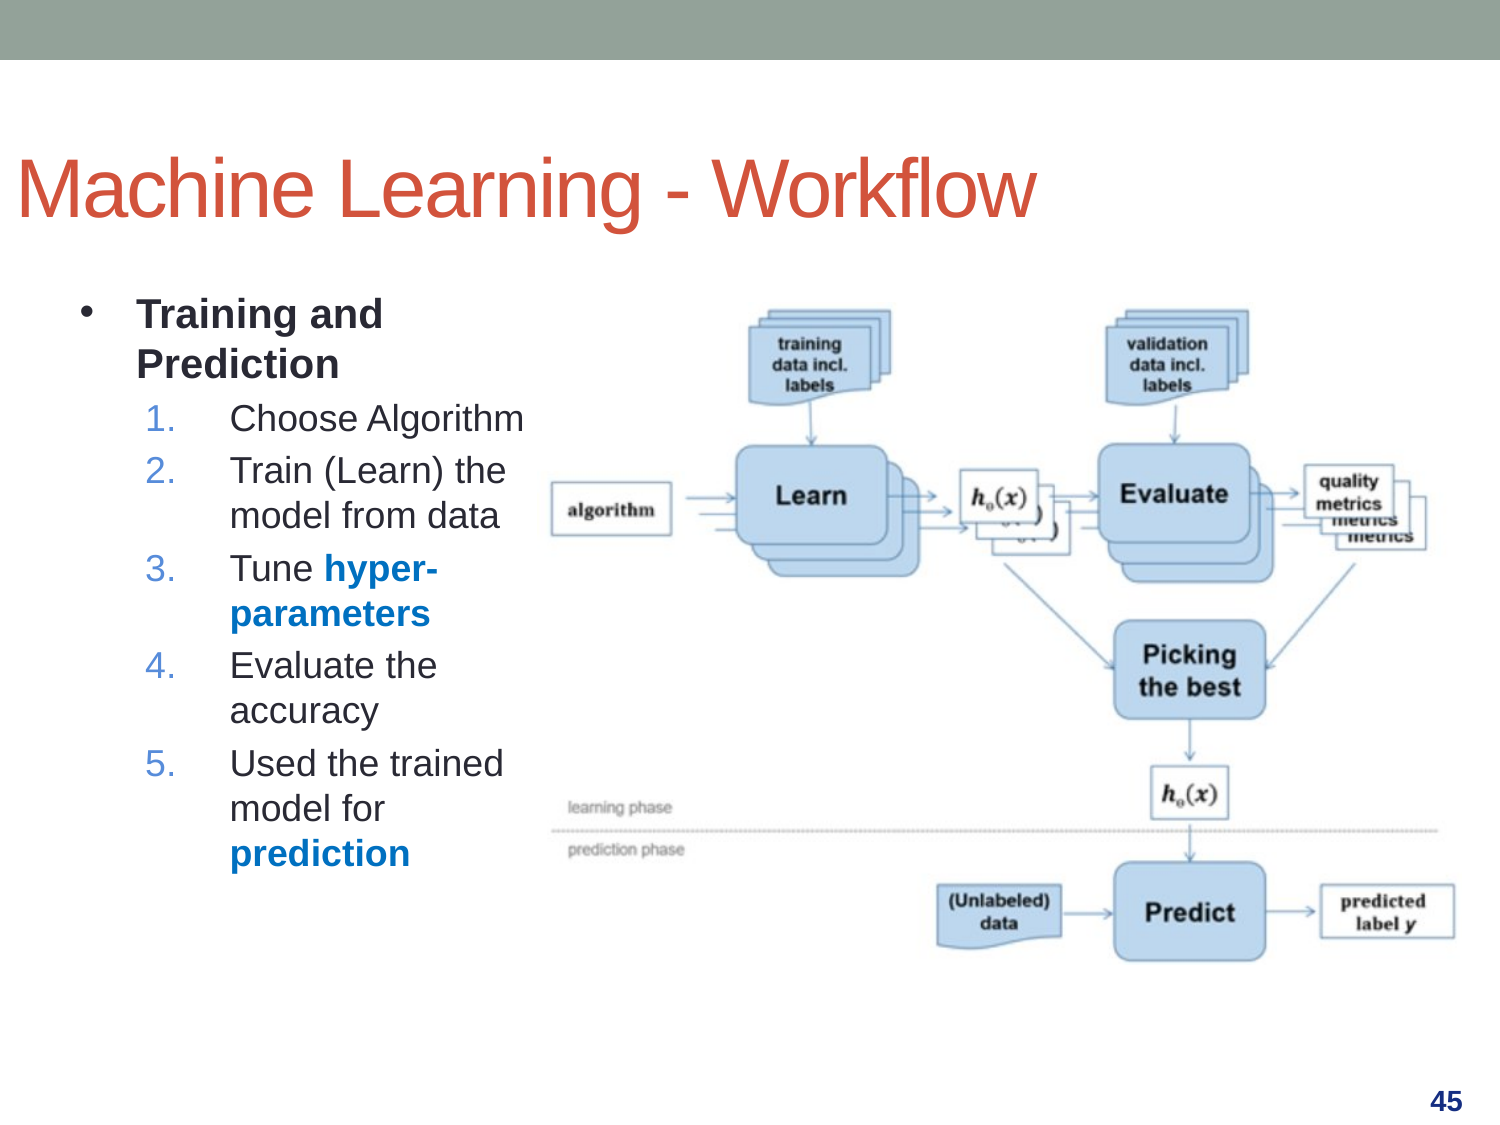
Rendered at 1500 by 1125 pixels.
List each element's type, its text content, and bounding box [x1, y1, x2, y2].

picture [537, 302, 1462, 965]
title Machine Learning - Workflow [0, 101, 1325, 266]
slide_number 45 [1415, 1070, 1499, 1125]
text_box Training and Prediction Choose Algorithm Train (Learn) the model from data Tune hyper-parameters Evaluate the accuracy Used the trained model for prediction [64, 278, 561, 1047]
